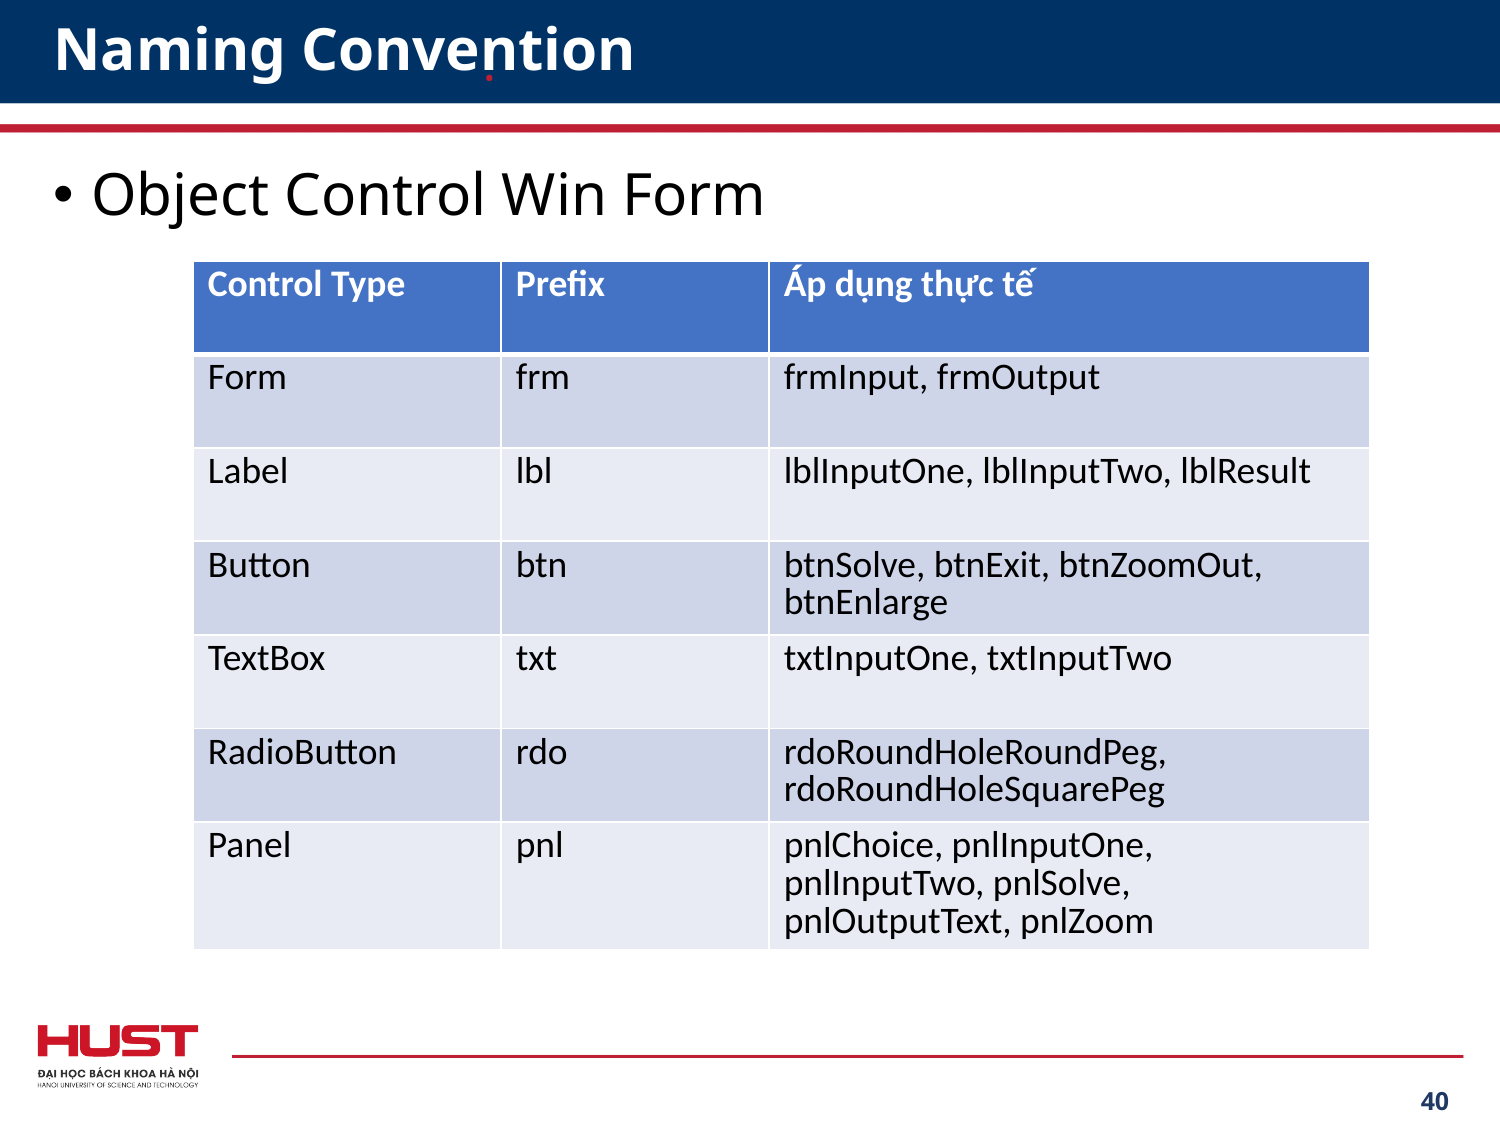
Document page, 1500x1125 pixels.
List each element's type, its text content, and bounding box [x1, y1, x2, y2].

table_cell pnl [502, 823, 768, 949]
table_cell btnSolve, btnExit, btnZoomOut, btnEnlarge [770, 542, 1369, 634]
table_cell frm [502, 357, 768, 447]
table_cell lbl [502, 449, 768, 540]
table_cell rdo [502, 729, 768, 821]
table_cell Form [194, 357, 500, 447]
table_cell TextBox [194, 636, 500, 728]
table_header Control Type [194, 262, 500, 352]
table_cell txt [502, 636, 768, 728]
table_header Prefix [502, 262, 768, 352]
table_cell Button [194, 542, 500, 634]
table_cell RadioButton [194, 729, 500, 821]
title Naming Convention [38, 12, 1462, 87]
table_cell pnlChoice, pnlInputOne, pnlInputTwo, pnlSolve, pnlOutputText, pnlZoom [770, 823, 1369, 949]
table_cell btn [502, 542, 768, 634]
table_cell frmInput, frmOutput [770, 357, 1369, 447]
table_header Áp dụng thực tế [770, 262, 1369, 352]
slide_number 40 [1126, 1078, 1464, 1125]
table_cell lblInputOne, lblInputTwo, lblResult [770, 449, 1369, 540]
table_cell txtInputOne, txtInputTwo [770, 636, 1369, 728]
picture [0, 0, 1500, 1125]
table_cell Panel [194, 823, 500, 949]
table_cell Label [194, 449, 500, 540]
table_cell rdoRoundHoleRoundPeg, rdoRoundHoleSquarePeg [770, 729, 1369, 821]
list Object Control Win Form [38, 157, 1462, 1000]
